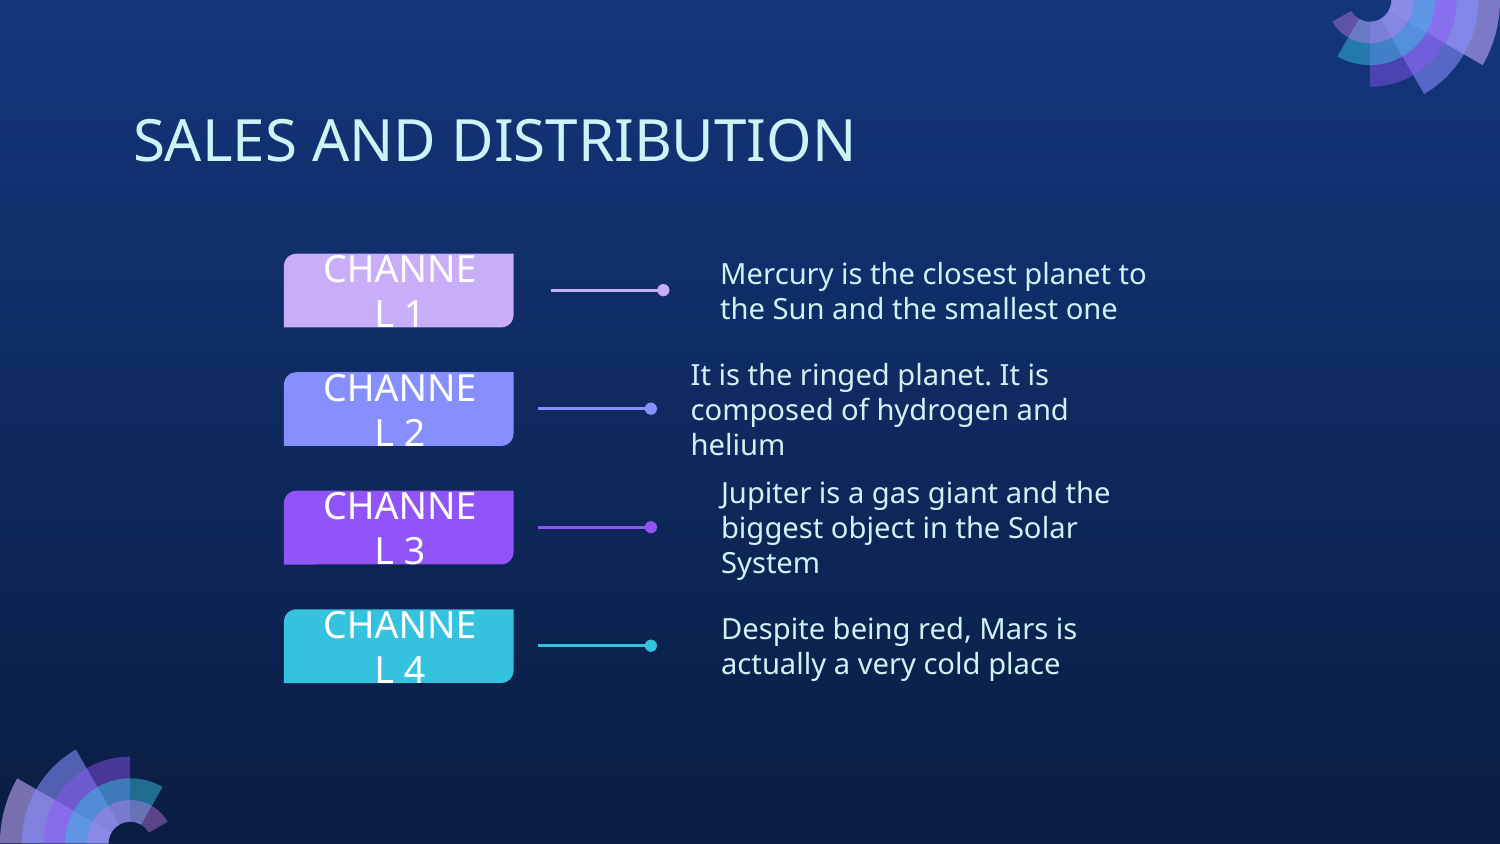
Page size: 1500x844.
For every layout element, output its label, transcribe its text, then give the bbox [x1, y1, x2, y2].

subtitle CHANNEL 3 [303, 495, 497, 560]
subtitle CHANNEL 1 [303, 258, 497, 323]
subtitle CHANNEL 2 [303, 376, 497, 441]
text_box Despite being red, Mars is actually a very cold place [675, 597, 1216, 694]
text_box Jupiter is a gas giant and the biggest object in the Solar System [675, 479, 1216, 576]
text_box [283, 372, 514, 446]
text_box [283, 609, 514, 684]
text_box [283, 490, 514, 565]
text_box It is the ringed planet. It is composed of hydrogen and helium [675, 360, 1216, 457]
subtitle CHANNEL 4 [303, 613, 497, 678]
text_box Mercury is the closest planet to the Sun and the smallest one [675, 242, 1216, 339]
text_box [283, 253, 514, 328]
title SALES AND DISTRIBUTION [118, 88, 1382, 183]
